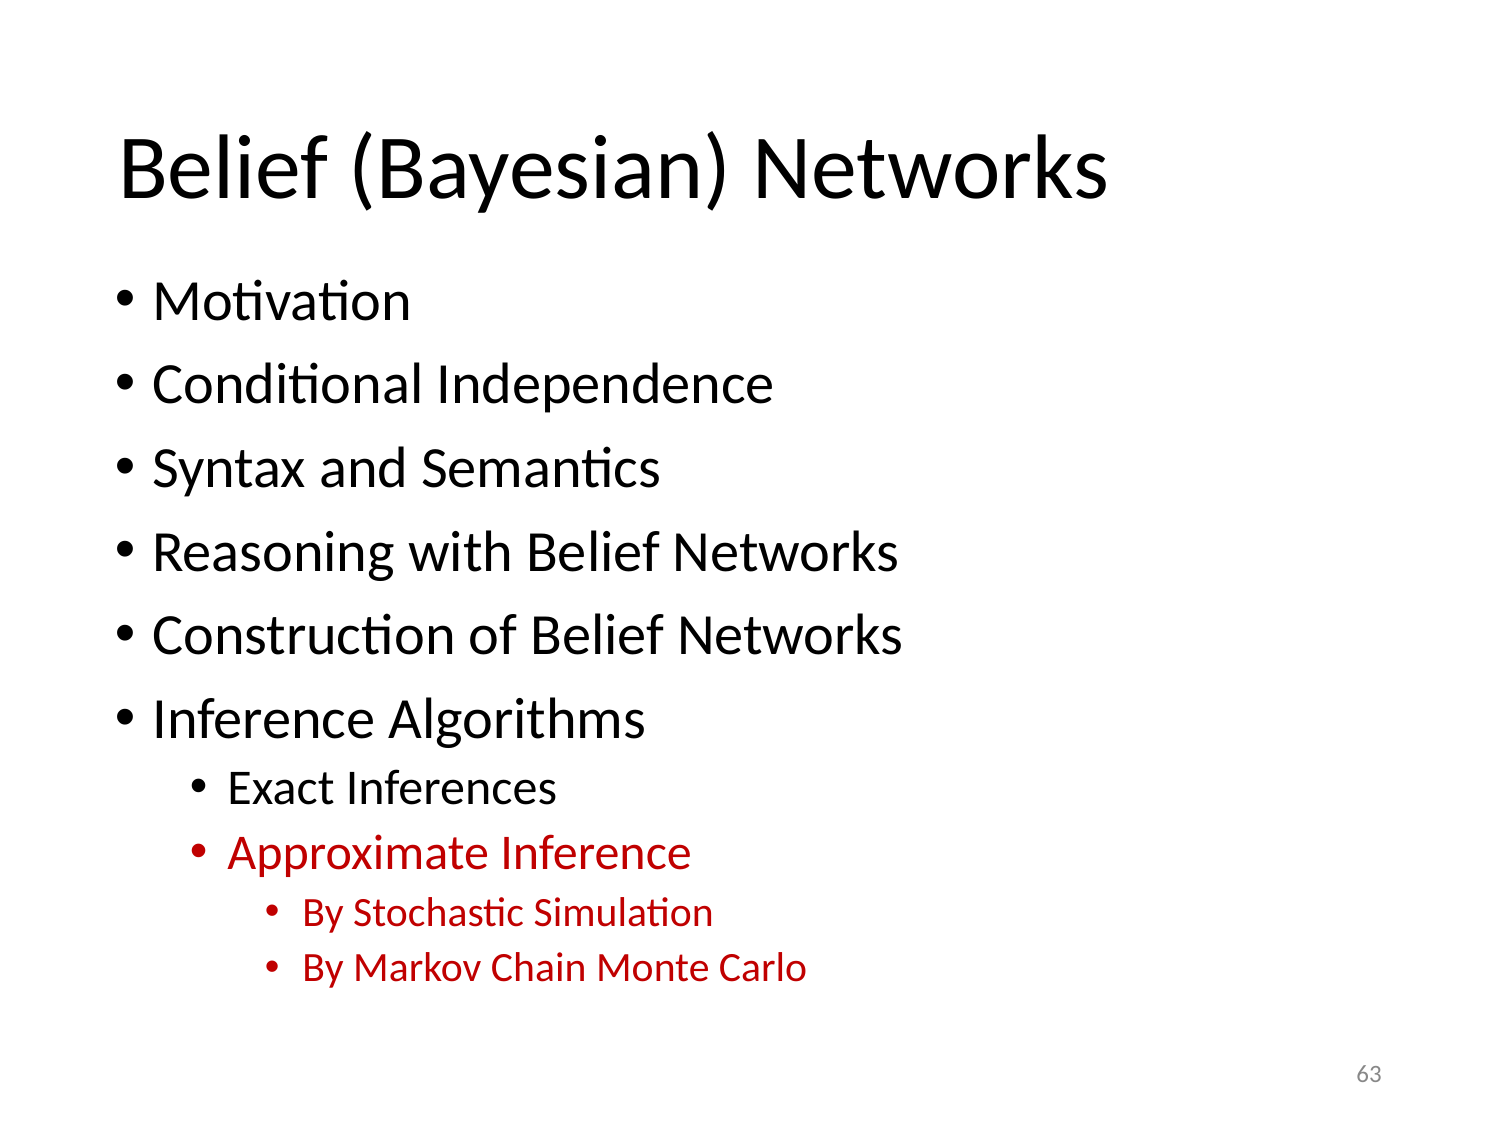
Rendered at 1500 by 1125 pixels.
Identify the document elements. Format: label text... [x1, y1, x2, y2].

title Belief (Bayesian) Networks [103, 59, 1397, 262]
slide_number ‹#› [1059, 1042, 1397, 1103]
list Motivation Conditional Independence Syntax and Semantics Reasoning with Belief Networks Construction of Belief Networks Inference Algorithms Exact Inferences Approximate Inference By Stochastic Simulation By Markov Chain Monte Carlo [99, 262, 1400, 1005]
